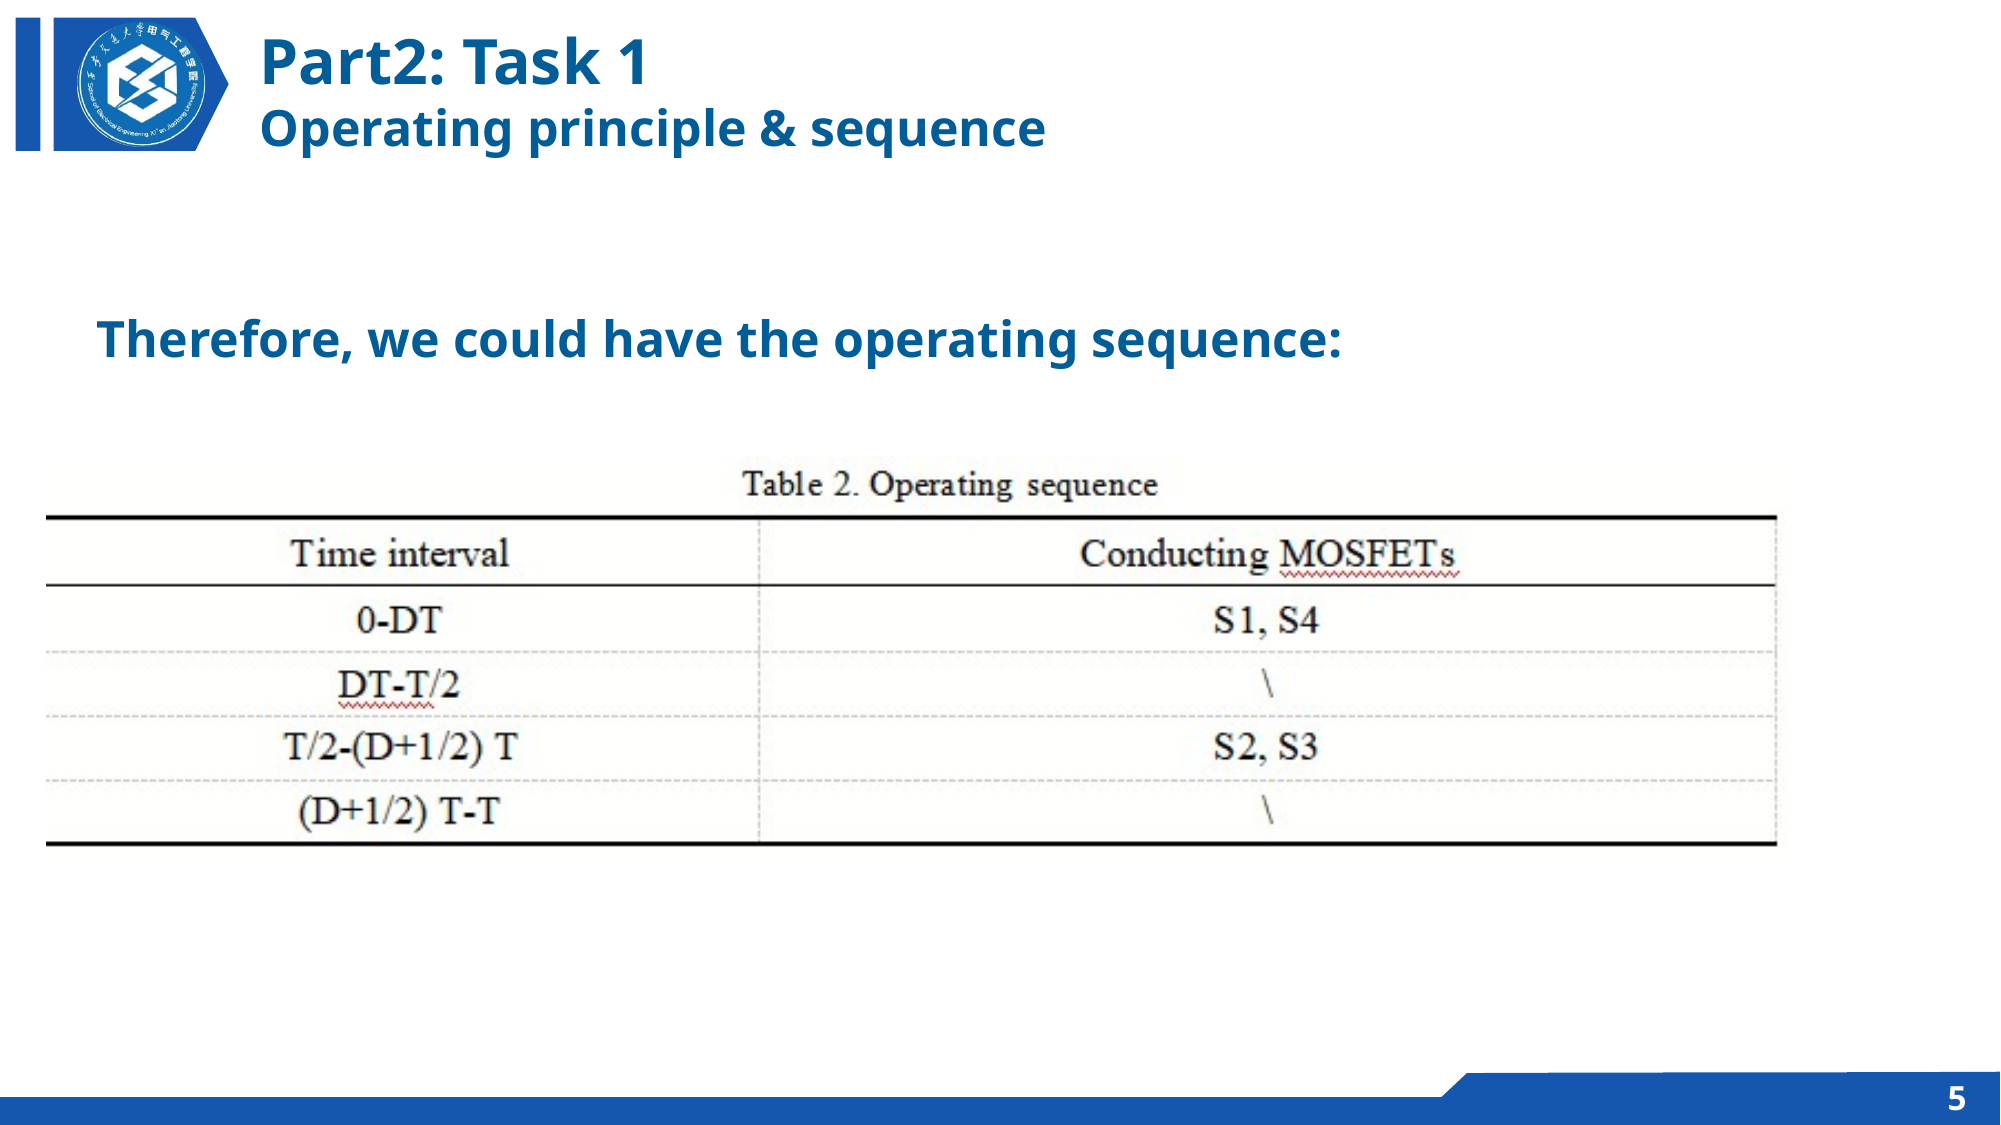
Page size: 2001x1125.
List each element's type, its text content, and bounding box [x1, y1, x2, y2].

text_box 5 [1932, 1069, 1984, 1125]
text_box Part2: Task 1 Operating principle & sequence [244, 14, 1121, 164]
picture [77, 21, 206, 147]
picture [46, 456, 1791, 860]
text_box Therefore, we could have the operating sequence: [82, 300, 1459, 375]
